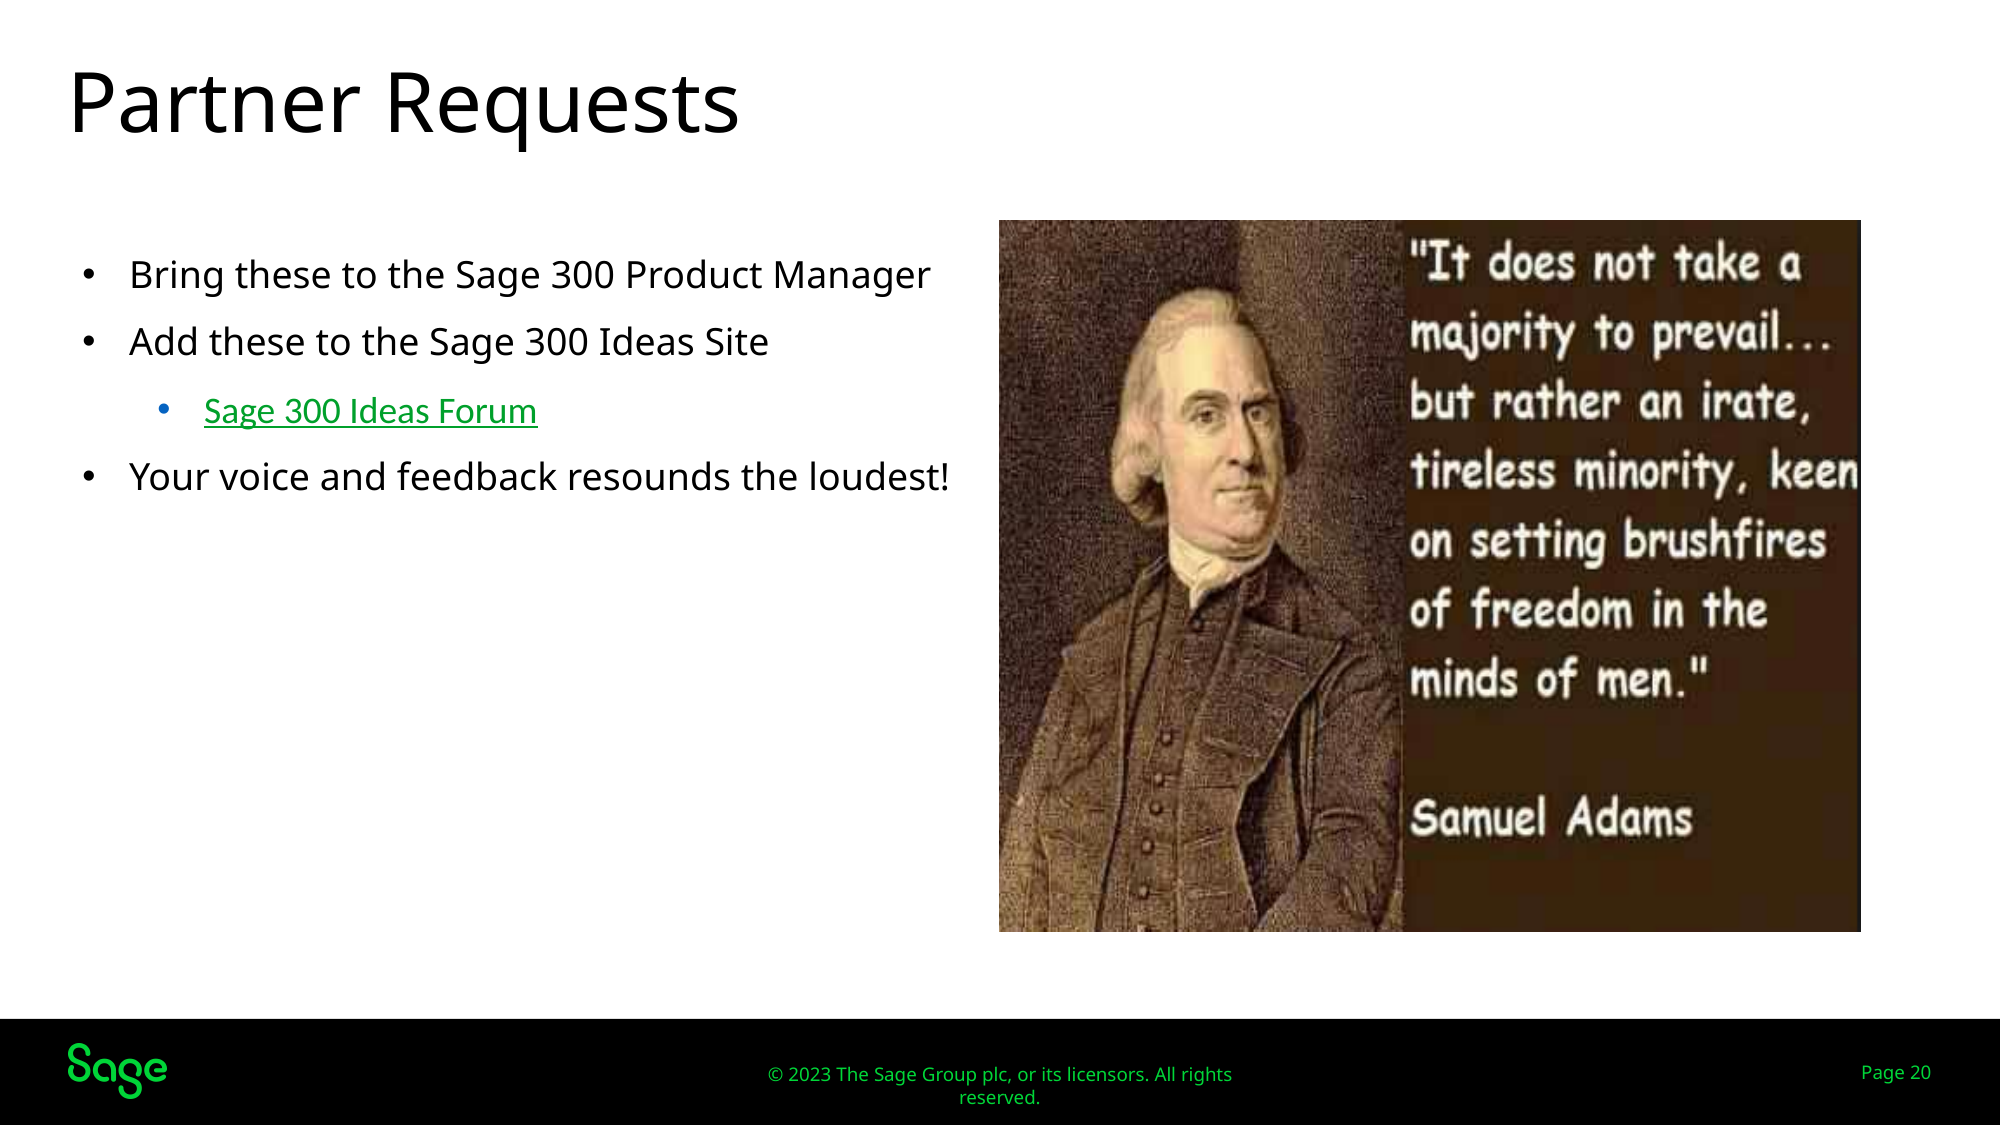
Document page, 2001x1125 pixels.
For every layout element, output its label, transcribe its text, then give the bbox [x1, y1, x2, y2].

picture [999, 220, 1861, 932]
text_box Bring these to the Sage 300 Product Manager Add these to the Sage 300 Ideas Site Sage 300 Ideas Forum Your voice and feedback resounds the loudest! [67, 221, 999, 574]
slide_number Page 20 [1809, 1043, 1947, 1104]
title Partner Requests [67, 49, 1930, 147]
picture [68, 1043, 167, 1099]
